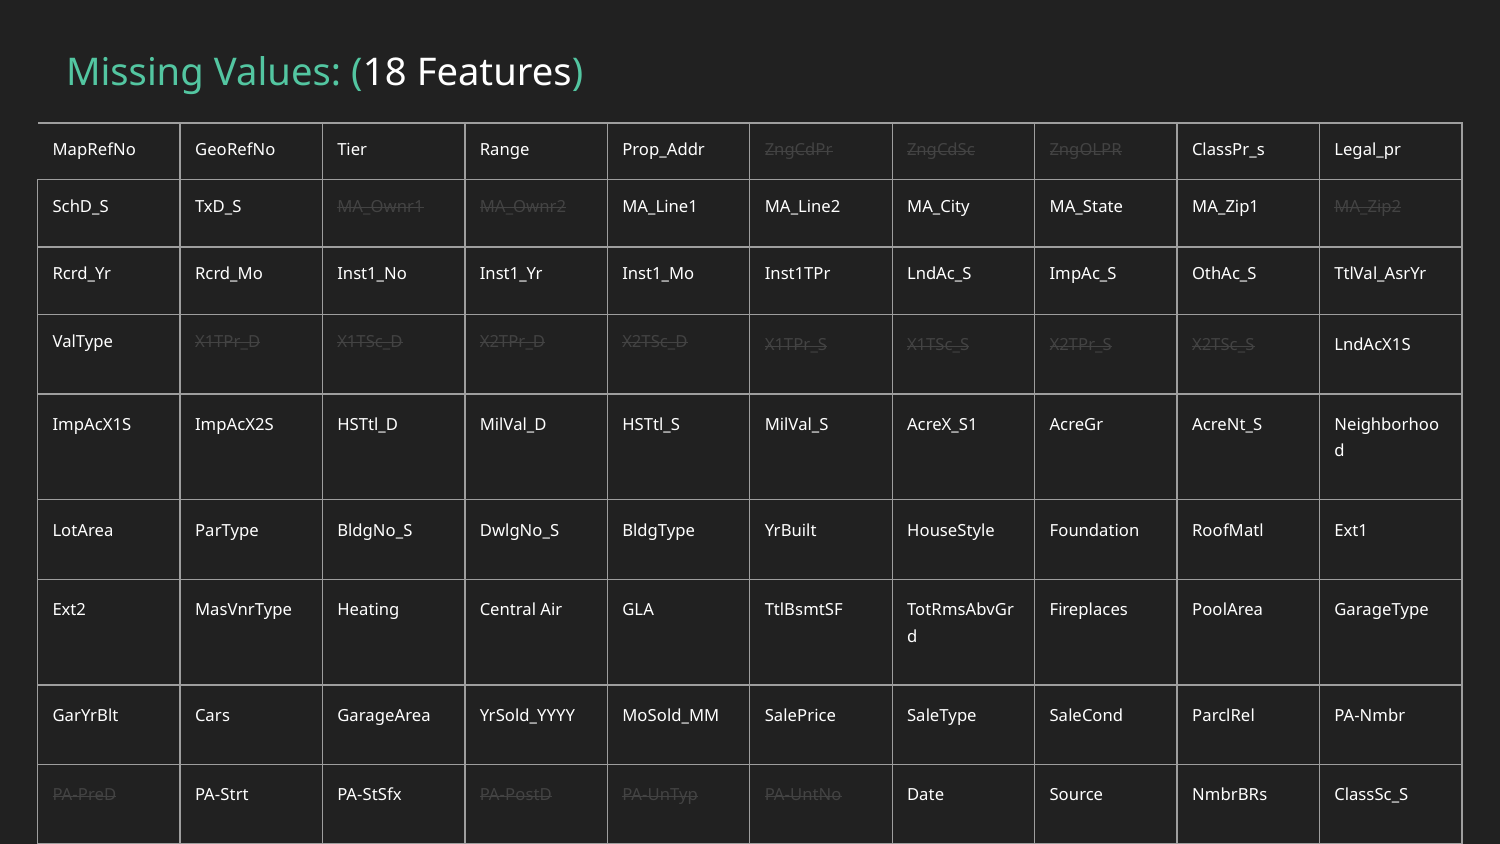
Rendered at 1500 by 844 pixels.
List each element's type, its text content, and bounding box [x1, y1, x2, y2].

table_cell Fireplaces [1035, 580, 1176, 684]
table_cell OthAc_S [1178, 248, 1319, 314]
table_header MapRefNo [38, 124, 179, 179]
table_cell MA_State [1035, 180, 1176, 246]
table_cell GarageType [1320, 580, 1461, 684]
table_cell YrSold_YYYY [466, 686, 607, 764]
title Missing Values: (18 Features) [51, 32, 1449, 96]
table_cell TtlVal_AsrYr [1320, 248, 1461, 314]
table_cell Date [893, 765, 1034, 843]
table_cell MA_Line1 [608, 180, 749, 246]
table_cell HouseStyle [893, 500, 1034, 579]
table_cell HSTtl_S [608, 395, 749, 499]
table_header GeoRefNo [181, 124, 322, 179]
table_cell SalePrice [750, 686, 892, 764]
table_cell ParclRel [1178, 686, 1319, 764]
table_cell X1TPr_D [181, 315, 322, 393]
table_cell ValType [38, 315, 179, 393]
table_cell PA-Nmbr [1320, 686, 1461, 764]
table_cell GarageArea [323, 686, 464, 764]
table_cell TxD_S [181, 180, 322, 246]
table_cell TtlBsmtSF [750, 580, 892, 684]
table_cell PA-UnTyp [608, 765, 749, 843]
table_header ZngOLPR [1035, 124, 1176, 179]
table_cell AcreNt_S [1178, 395, 1319, 499]
table_cell Inst1_Mo [608, 248, 749, 314]
table_cell ParType [181, 500, 322, 579]
table_cell Inst1_No [323, 248, 464, 314]
table_cell PA-Strt [181, 765, 322, 843]
table_cell SchD_S [38, 180, 179, 246]
table_cell MasVnrType [181, 580, 322, 684]
table_cell ClassSc_S [1320, 765, 1461, 843]
table_cell Rcrd_Yr [38, 248, 179, 314]
table_cell X1TSc_S [893, 315, 1034, 393]
table_cell PA-PreD [38, 765, 179, 843]
table_cell PA-StSfx [323, 765, 464, 843]
table_cell MA_Line2 [750, 180, 892, 246]
table_cell BldgType [608, 500, 749, 579]
table_cell Rcrd_Mo [181, 248, 322, 314]
table_cell LotArea [38, 500, 179, 579]
table_cell Cars [181, 686, 322, 764]
table_cell MilVal_D [466, 395, 607, 499]
table_cell Neighborhood [1320, 395, 1461, 499]
table_cell Ext2 [38, 580, 179, 684]
table_cell Central Air [466, 580, 607, 684]
table_cell DwlgNo_S [466, 500, 607, 579]
table_cell MA_Zip1 [1178, 180, 1319, 246]
table_cell MA_Ownr2 [466, 180, 607, 246]
table_cell X1TPr_S [750, 315, 892, 393]
table_cell MA_Ownr1 [323, 180, 464, 246]
table_header Prop_Addr [608, 124, 749, 179]
table_cell MA_City [893, 180, 1034, 246]
table_cell AcreX_S1 [893, 395, 1034, 499]
table_cell Source [1035, 765, 1176, 843]
table_cell GLA [608, 580, 749, 684]
table_header ZngCdPr [750, 124, 892, 179]
table_header ClassPr_s [1178, 124, 1319, 179]
table_cell MilVal_S [750, 395, 892, 499]
table_cell TotRmsAbvGrd [893, 580, 1034, 684]
table_cell MoSold_MM [608, 686, 749, 764]
table_cell Inst1TPr [750, 248, 892, 314]
table_header Range [466, 124, 607, 179]
table_cell Ext1 [1320, 500, 1461, 579]
table_cell X2TPr_D [466, 315, 607, 393]
table_cell SaleCond [1035, 686, 1176, 764]
table_cell GarYrBlt [38, 686, 179, 764]
table_cell BldgNo_S [323, 500, 464, 579]
table_cell ImpAcX1S [38, 395, 179, 499]
table_cell X2TPr_S [1035, 315, 1176, 393]
table_cell SaleType [893, 686, 1034, 764]
table_cell MA_Zip2 [1320, 180, 1461, 246]
table_cell PA-UntNo [750, 765, 892, 843]
table_cell X1TSc_D [323, 315, 464, 393]
table_cell NmbrBRs [1178, 765, 1319, 843]
table_cell PA-PostD [466, 765, 607, 843]
table_cell X2TSc_S [1178, 315, 1319, 393]
table_header ZngCdSc [893, 124, 1034, 179]
table_cell ImpAc_S [1035, 248, 1176, 314]
table_header Tier [323, 124, 464, 179]
table_cell LndAcX1S [1320, 315, 1461, 393]
table_cell ImpAcX2S [181, 395, 322, 499]
table_cell HSTtl_D [323, 395, 464, 499]
table_cell LndAc_S [893, 248, 1034, 314]
table_cell Inst1_Yr [466, 248, 607, 314]
table_cell RoofMatl [1178, 500, 1319, 579]
table_cell Heating [323, 580, 464, 684]
table_cell AcreGr [1035, 395, 1176, 499]
table_cell PoolArea [1178, 580, 1319, 684]
table_header Legal_pr [1320, 124, 1461, 179]
table_cell YrBuilt [750, 500, 892, 579]
table_cell X2TSc_D [608, 315, 749, 393]
table_cell Foundation [1035, 500, 1176, 579]
